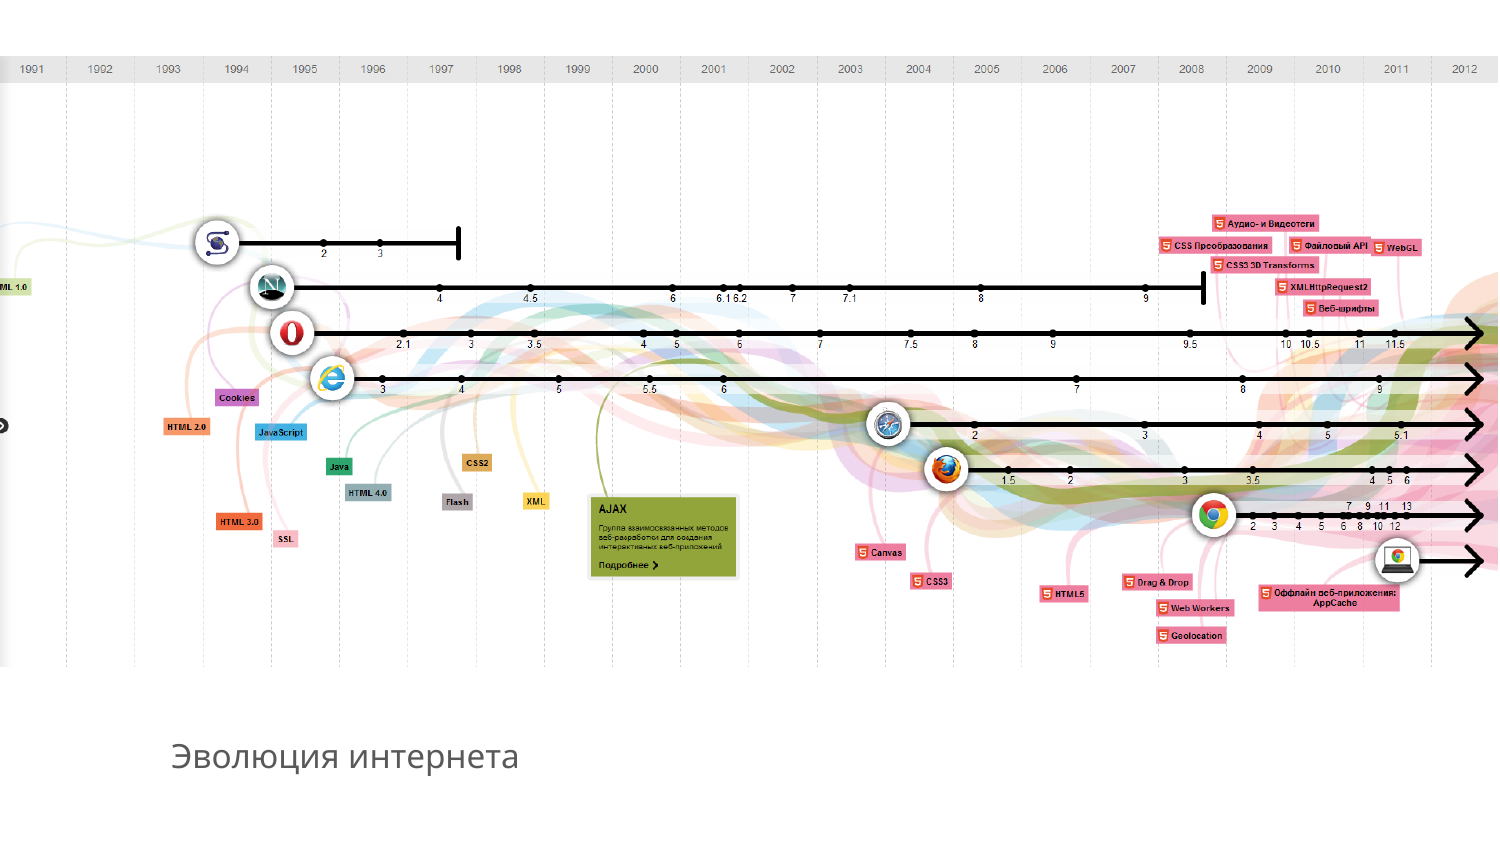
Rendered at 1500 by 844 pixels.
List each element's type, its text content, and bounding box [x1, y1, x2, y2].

picture [0, 56, 1499, 667]
list Эволюция интернета [118, 717, 1382, 793]
